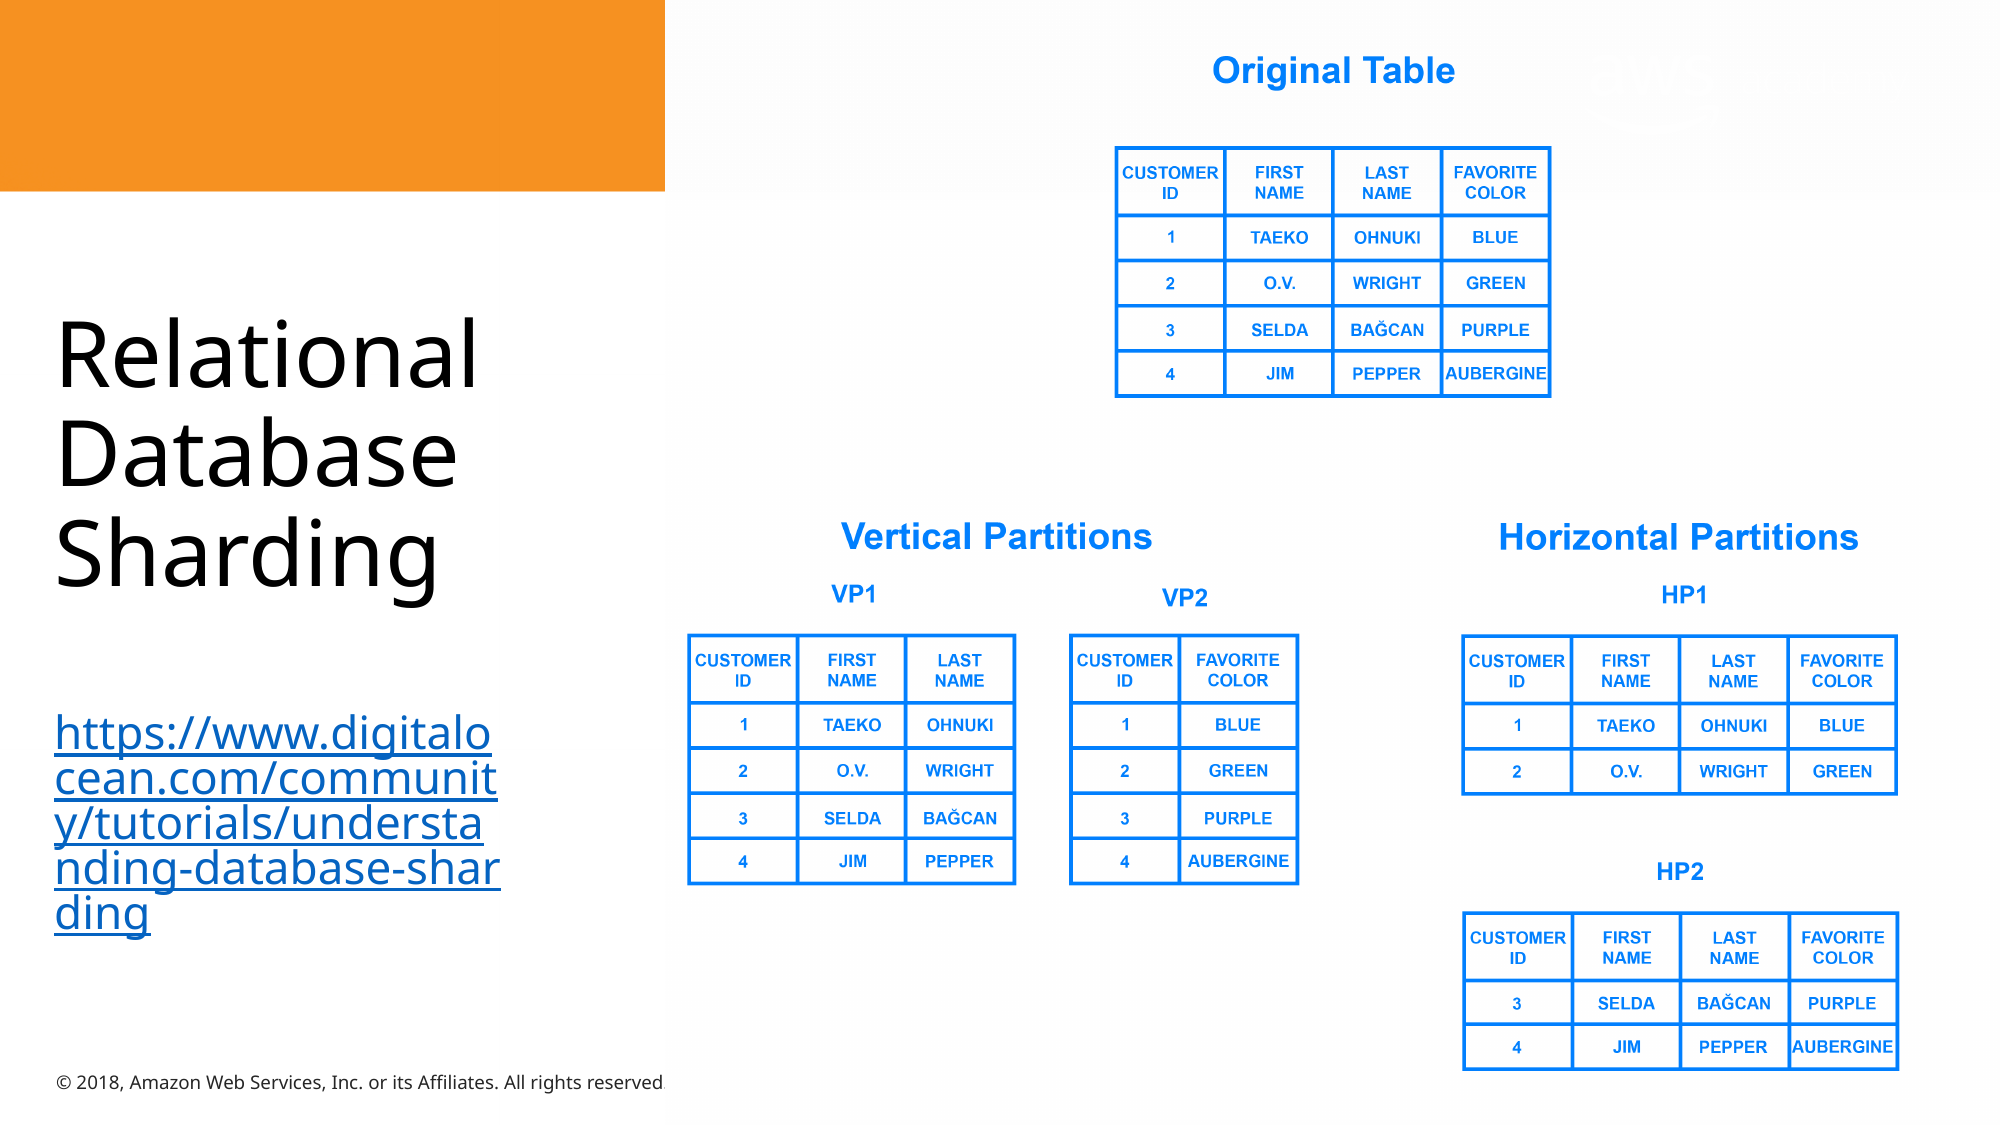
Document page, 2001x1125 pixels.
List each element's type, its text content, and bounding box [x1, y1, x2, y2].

picture [0, 0, 2000, 1125]
title Relational Database Sharding https://www.digitalocean.com/community/tutorials/understanding-database-sharding [39, 246, 527, 823]
